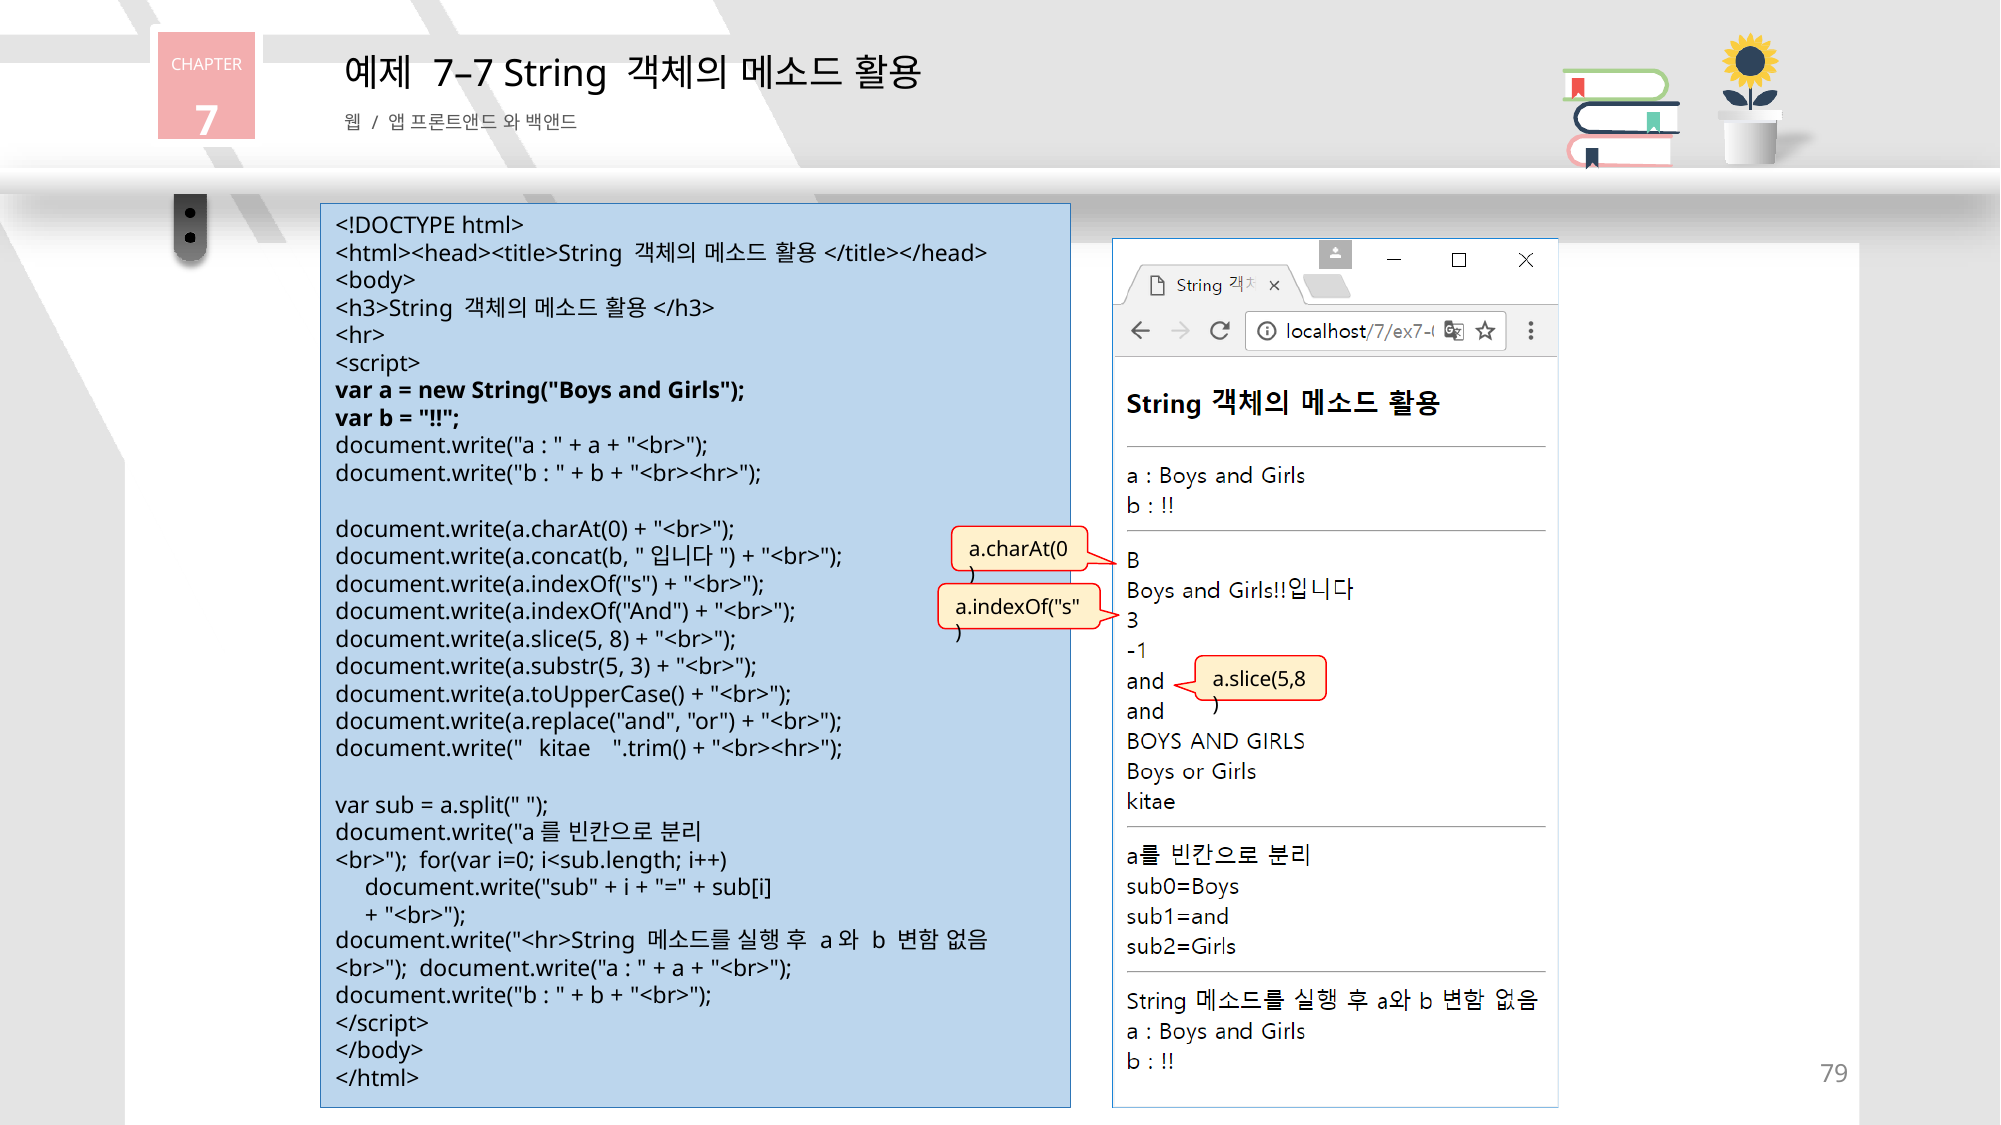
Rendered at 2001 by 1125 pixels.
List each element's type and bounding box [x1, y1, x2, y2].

text_box [0, 0, 2000, 1125]
title [342, 47, 948, 203]
